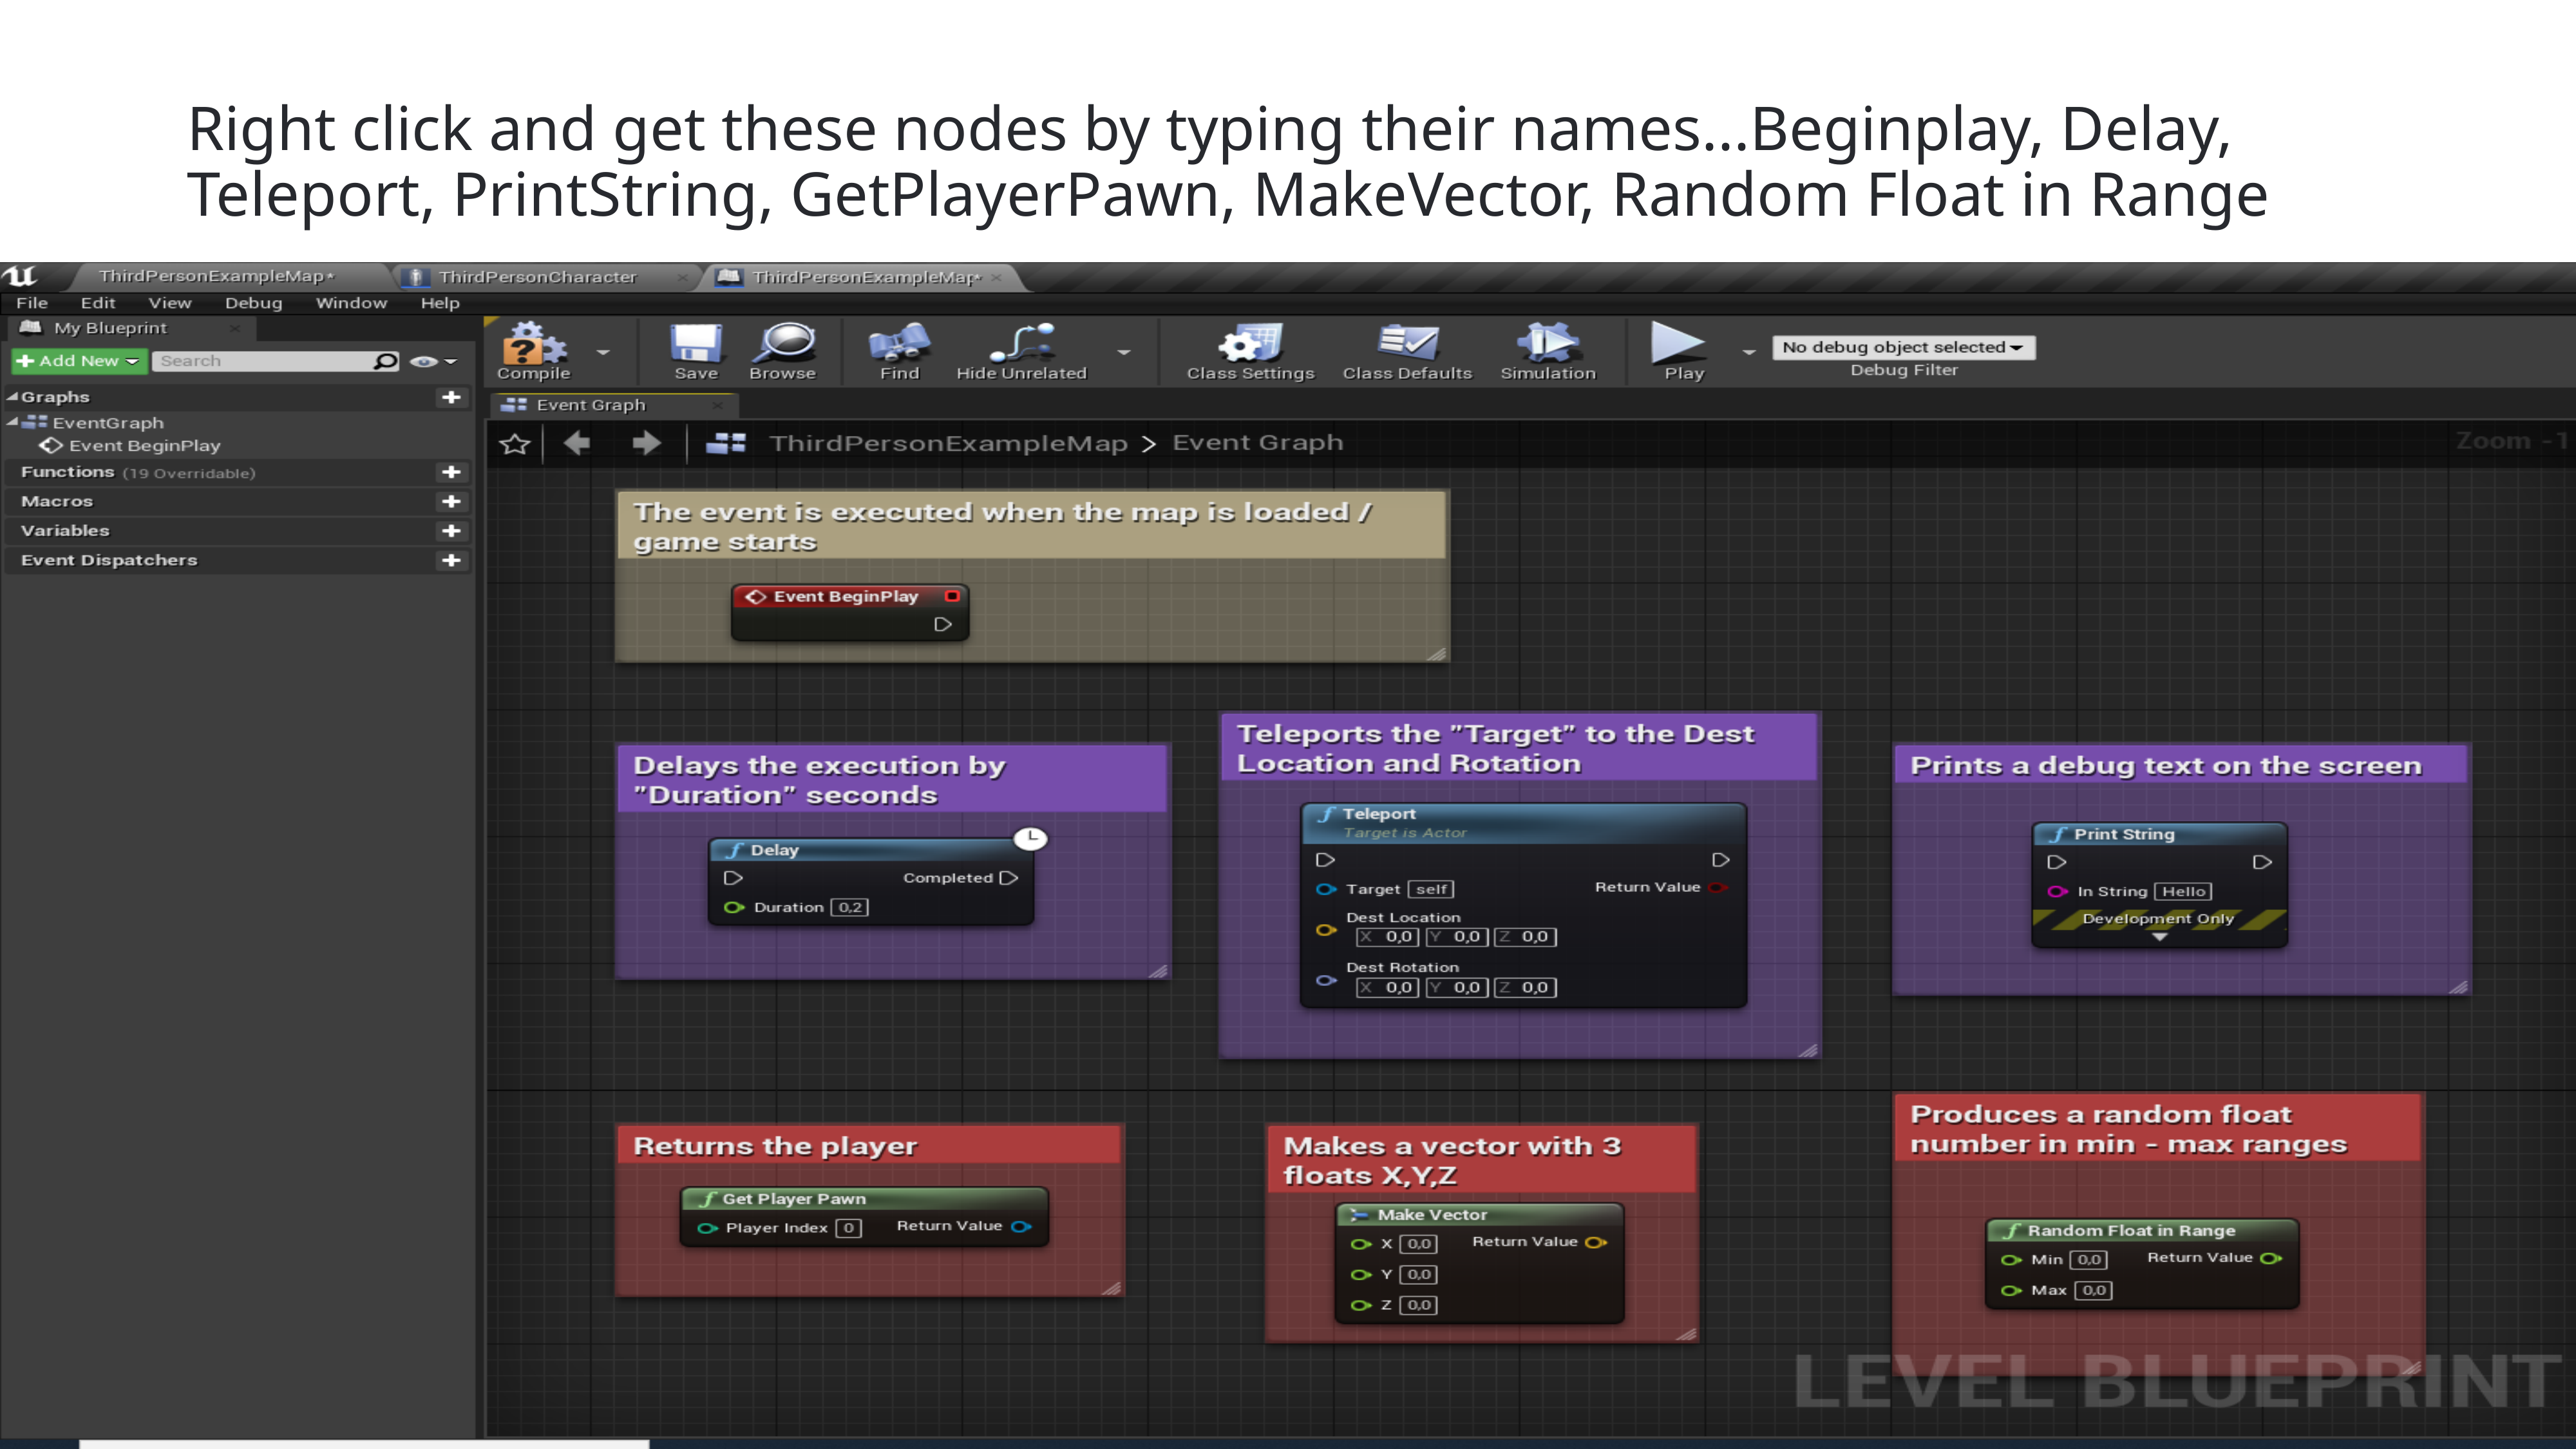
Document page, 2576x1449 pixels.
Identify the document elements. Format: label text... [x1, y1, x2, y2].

picture [0, 262, 2576, 1449]
title Right click and get these nodes by typing their names...Beginplay, Delay, Teleport, PrintString, GetPlayerPawn, MakeVector, Random Float in Range [177, 77, 2399, 251]
